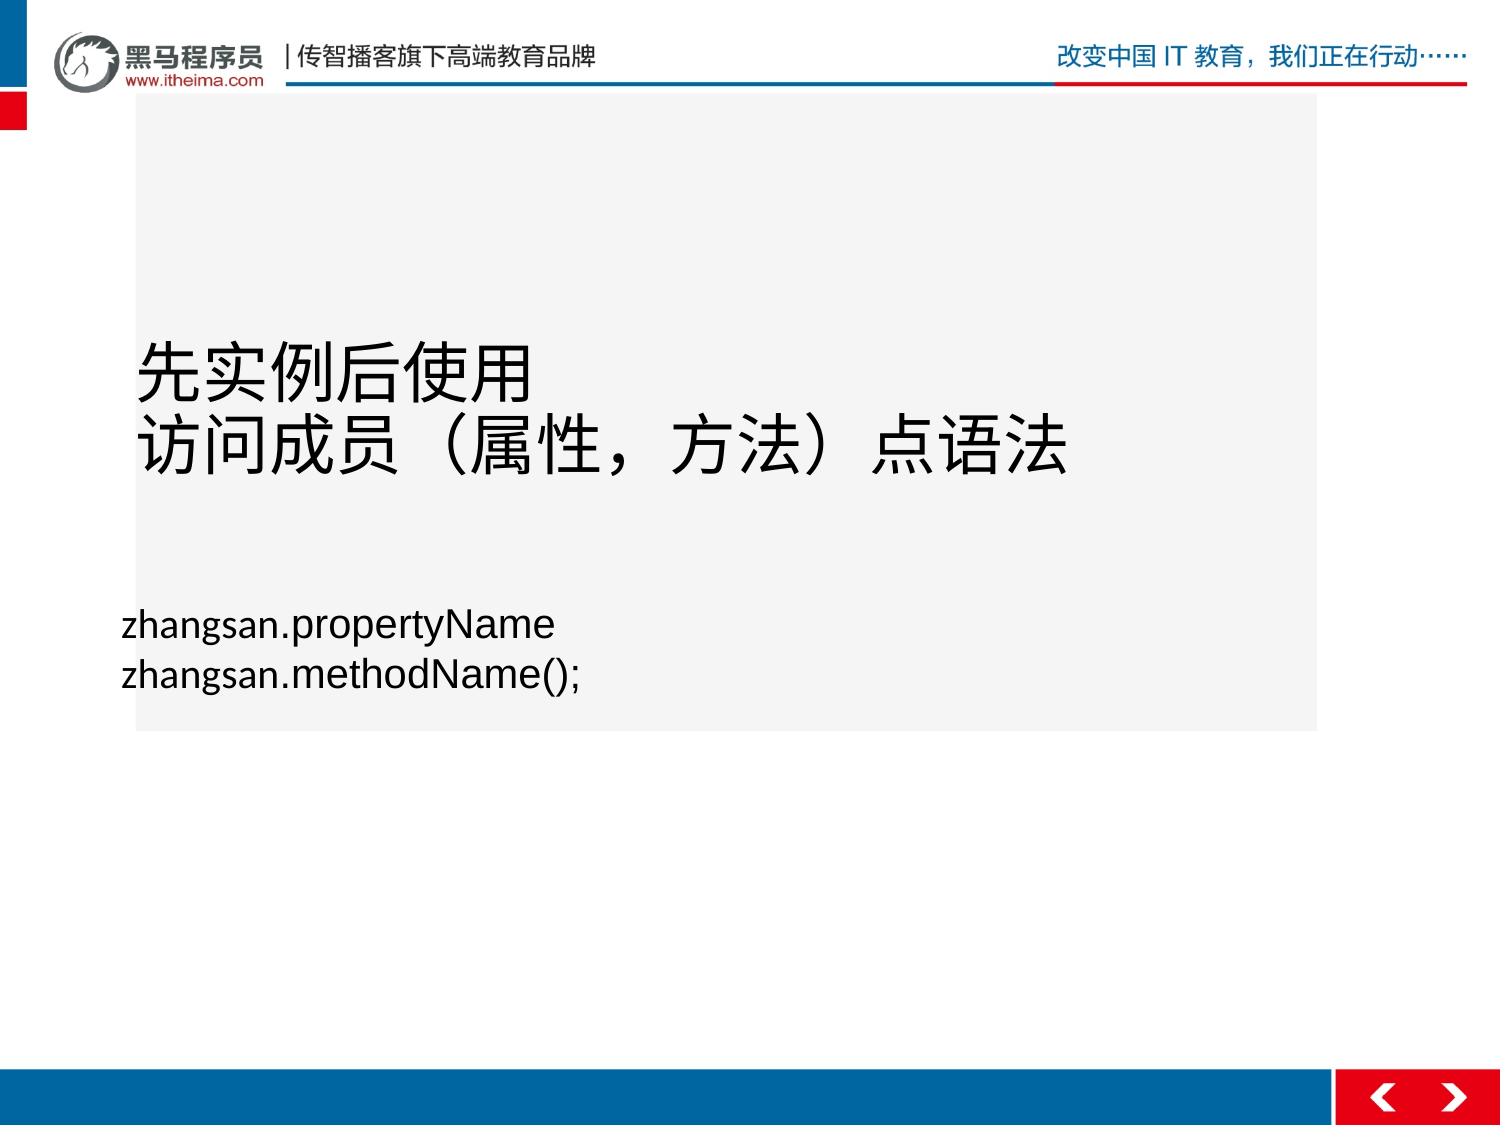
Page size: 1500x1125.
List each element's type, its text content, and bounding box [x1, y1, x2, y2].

text_box zhangsan.propertyName zhangsan.methodName(); [121, 597, 593, 698]
picture [0, 0, 1500, 1125]
title 总结 [75, 45, 1425, 233]
list 先实例后使用 访问成员（属性，方法）点语法 [135, 93, 1317, 732]
